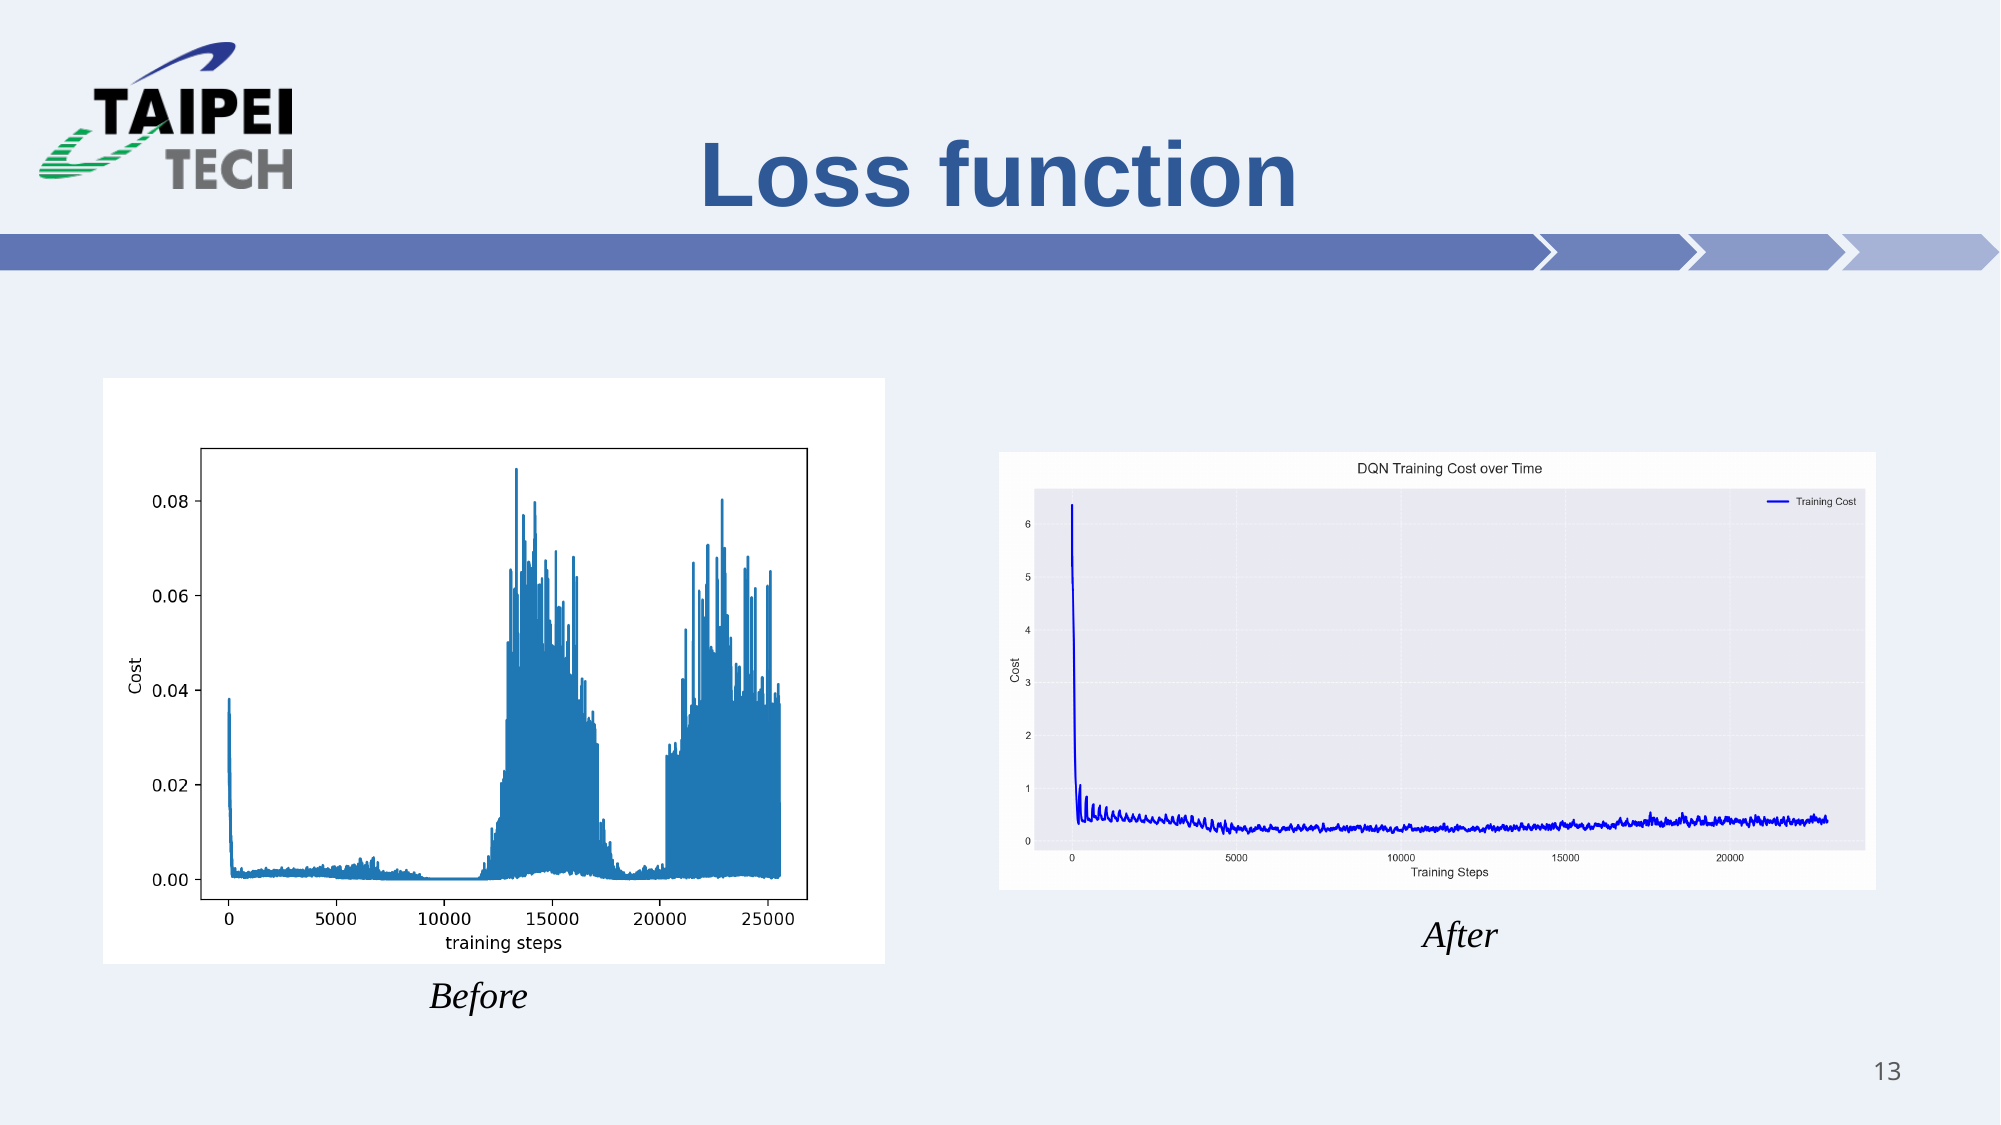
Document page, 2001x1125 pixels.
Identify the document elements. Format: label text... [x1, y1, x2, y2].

picture [999, 451, 1876, 891]
text_box Before [414, 972, 544, 1024]
slide_number 13 [1868, 1042, 1992, 1103]
title Loss function [0, 0, 2000, 225]
text_box After [1408, 903, 1514, 963]
picture [103, 378, 885, 964]
